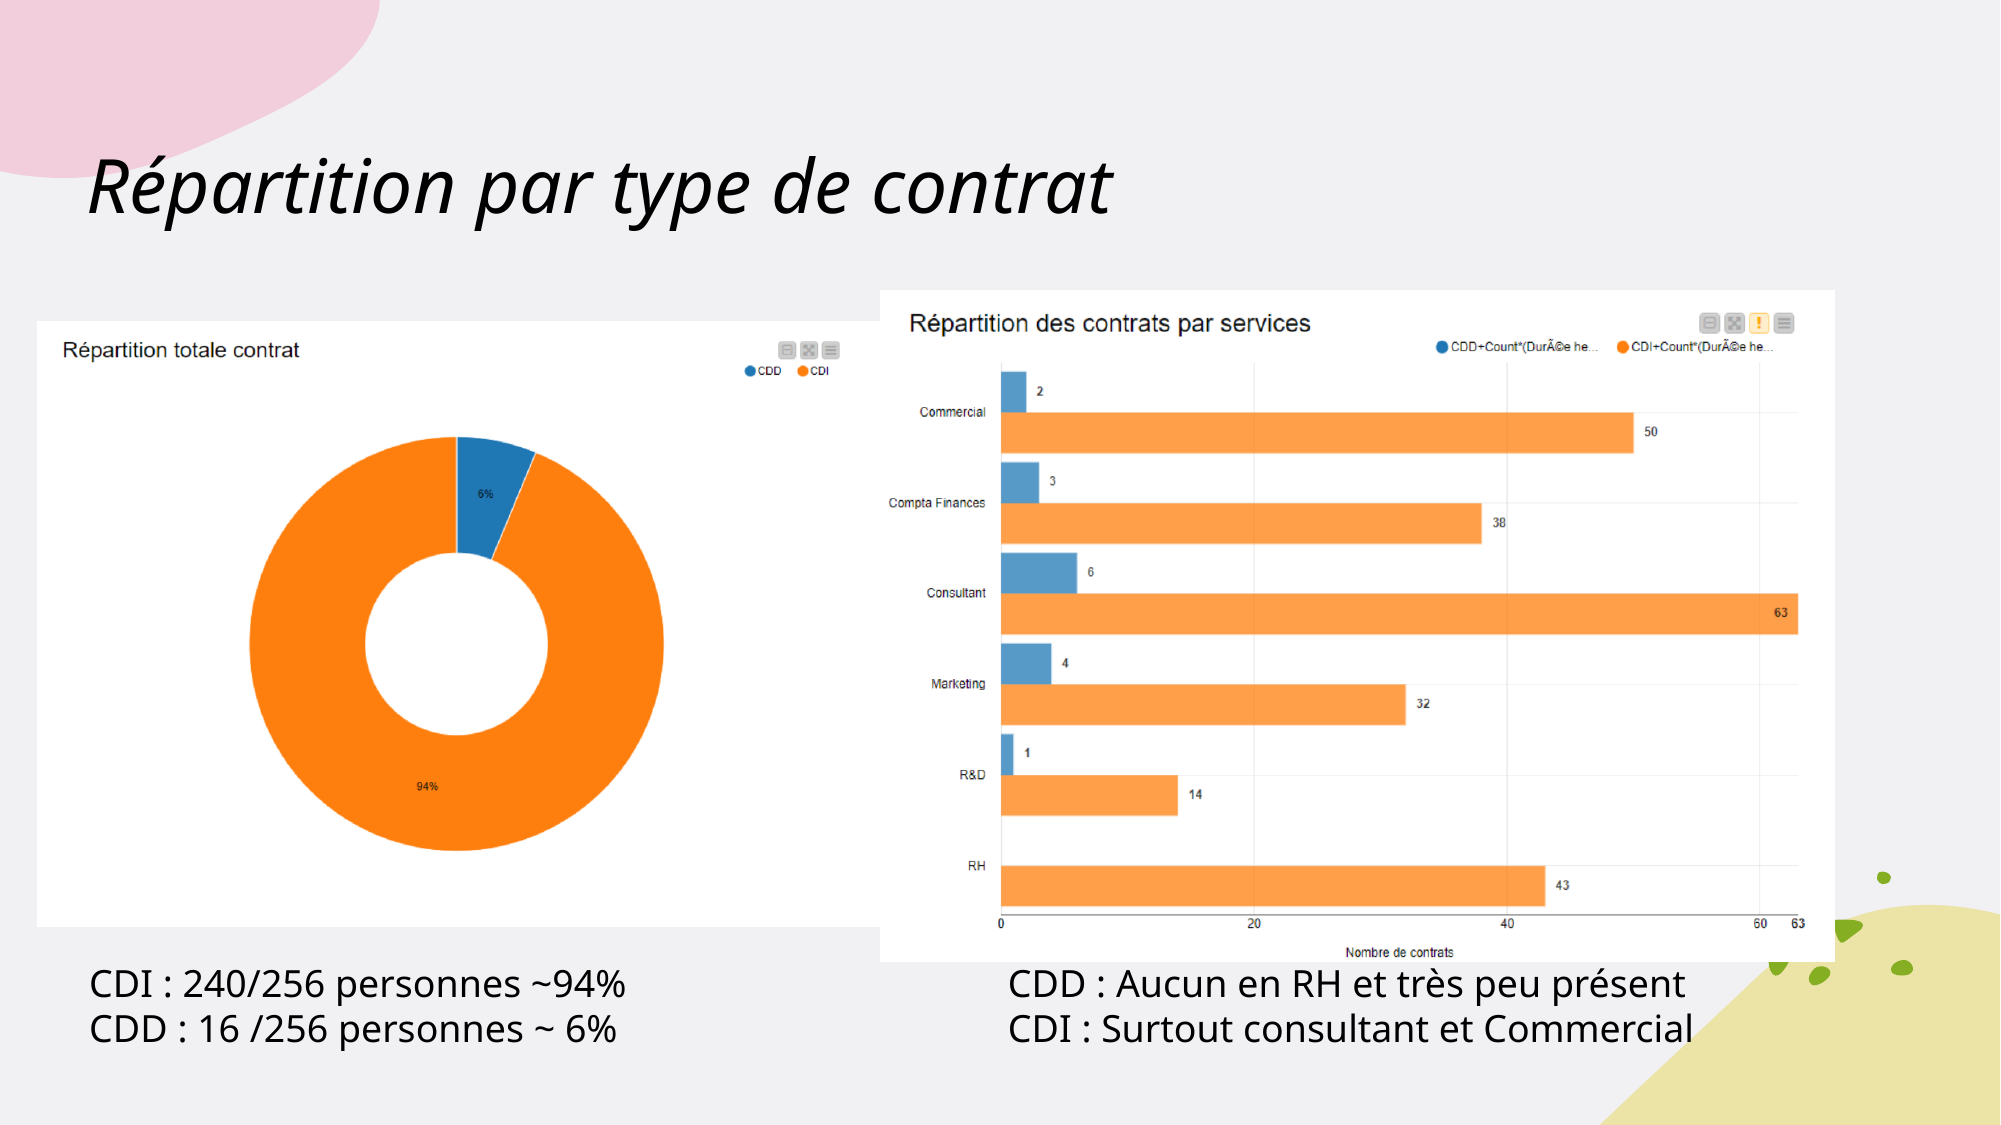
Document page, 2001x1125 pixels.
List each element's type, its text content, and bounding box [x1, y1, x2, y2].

text_box CDI : 240/256 personnes ~94% CDD : 16 /256 personnes ~ 6% [74, 952, 783, 1058]
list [880, 288, 1835, 962]
text_box CDD : Aucun en RH et très peu présent CDI : Surtout consultant et Commercial [992, 962, 1833, 1058]
title Répartition par type de contrat [71, 18, 1725, 237]
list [37, 320, 880, 927]
